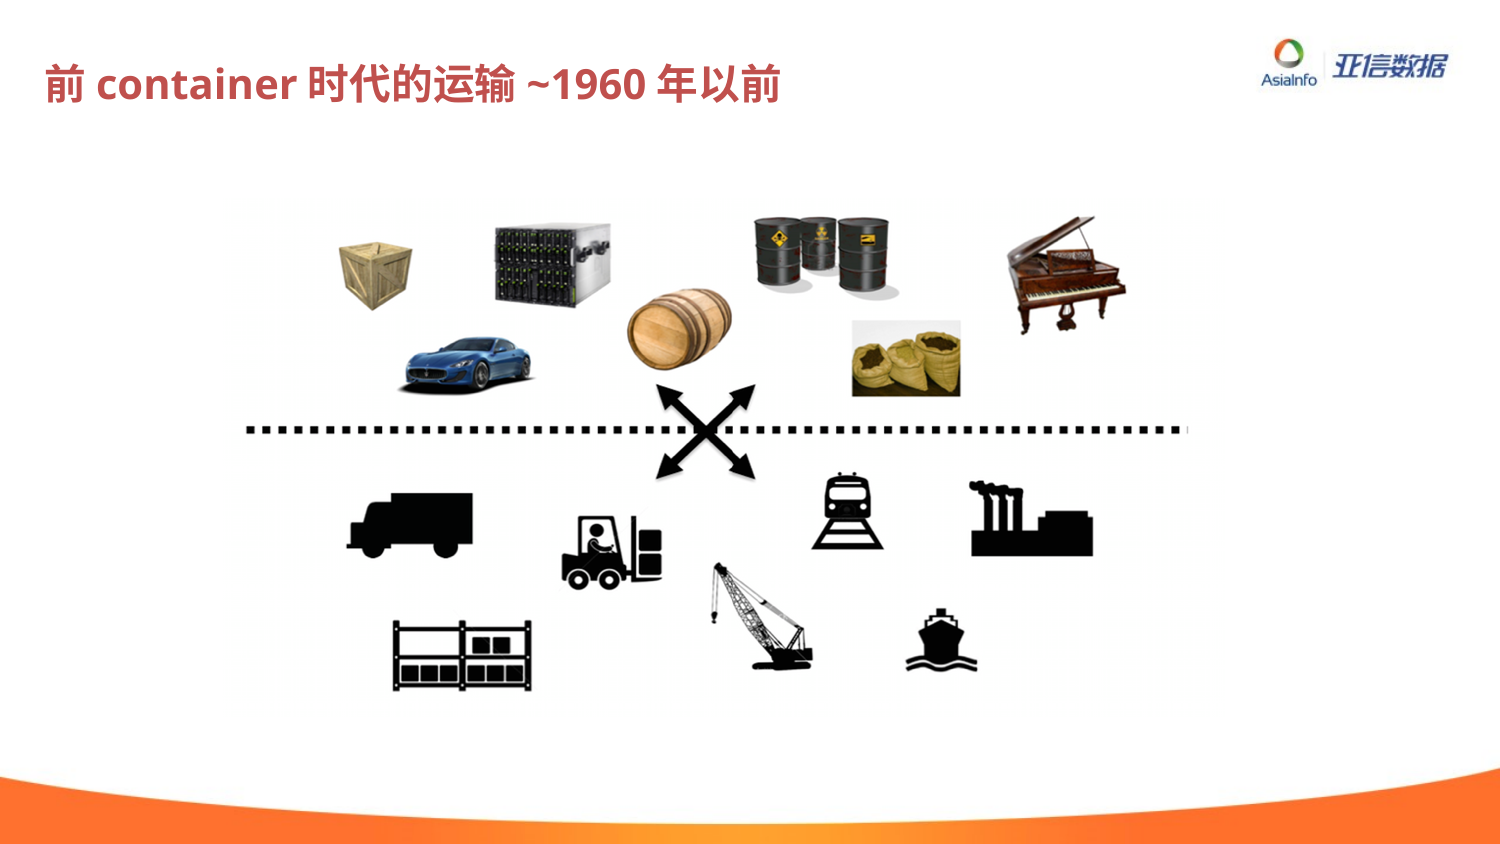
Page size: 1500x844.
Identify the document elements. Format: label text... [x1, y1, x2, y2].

title 前container时代的运输~1960年以前 [29, 26, 1477, 116]
picture [0, 0, 1500, 844]
